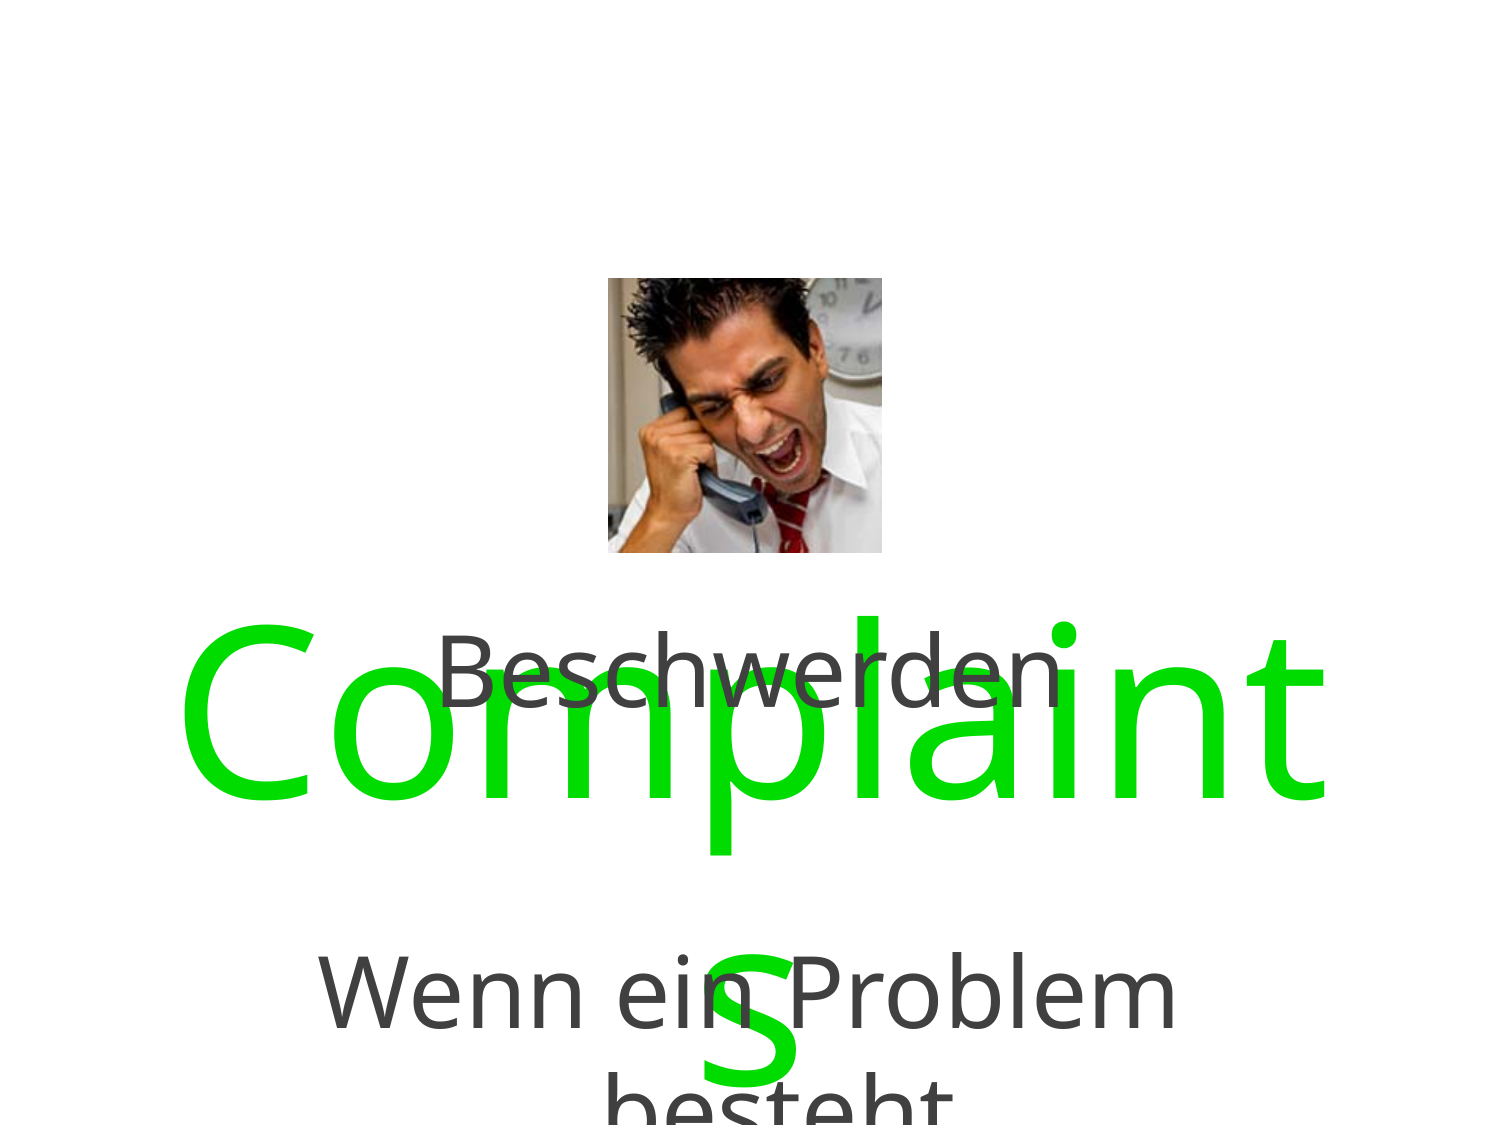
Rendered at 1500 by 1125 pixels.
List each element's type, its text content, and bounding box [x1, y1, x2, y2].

title Complaints [159, 728, 1341, 928]
list Beschwerden [159, 609, 1341, 728]
list Wenn ein Problem besteht [159, 928, 1341, 1083]
picture [607, 278, 882, 553]
